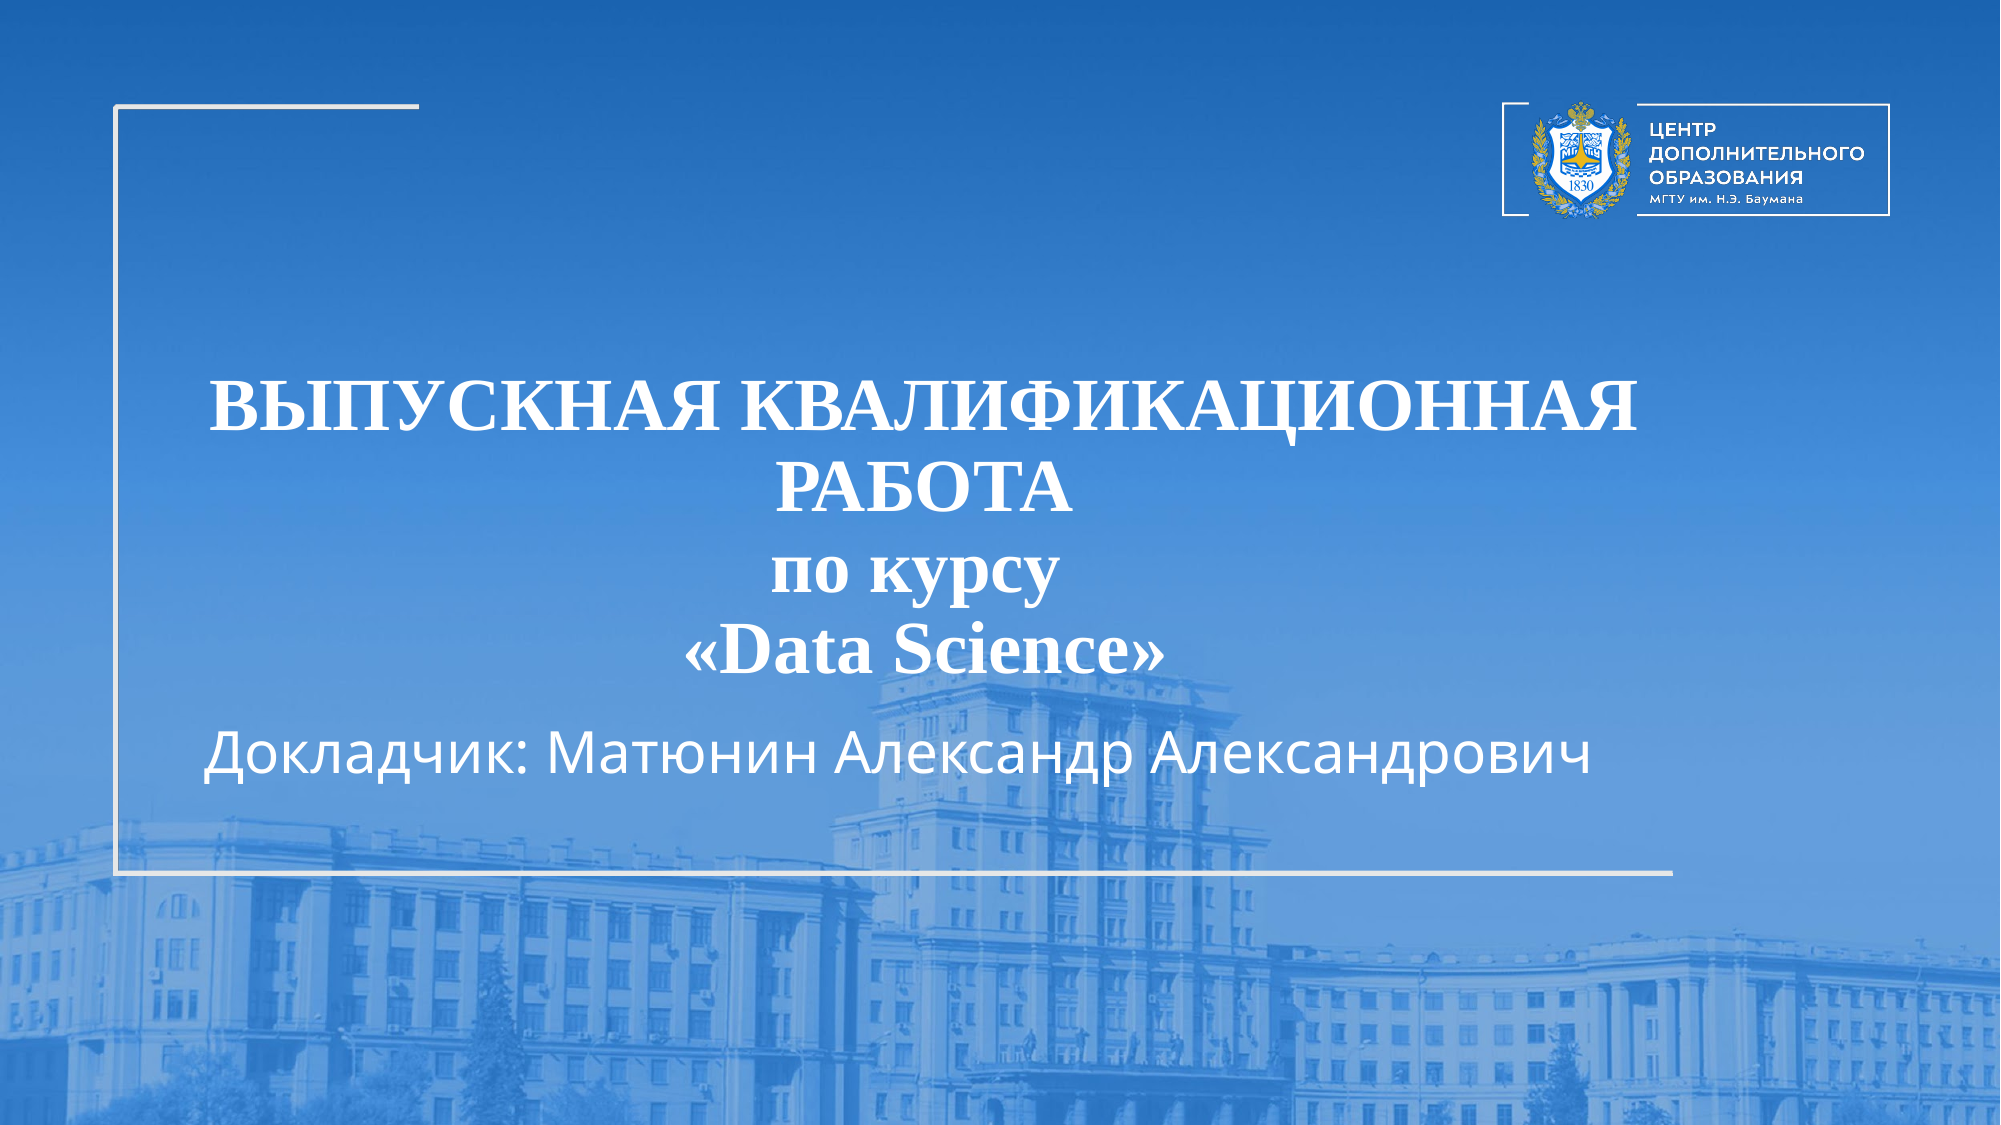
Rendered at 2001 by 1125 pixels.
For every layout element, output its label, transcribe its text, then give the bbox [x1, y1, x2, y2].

subtitle Докладчик: Матюнин Александр Александрович [176, 715, 1673, 860]
picture [0, 0, 2000, 1125]
title ВЫПУСКНАЯ КВАЛИФИКАЦИОННАЯ РАБОТА по курсу «Data Science» [176, 136, 1673, 697]
